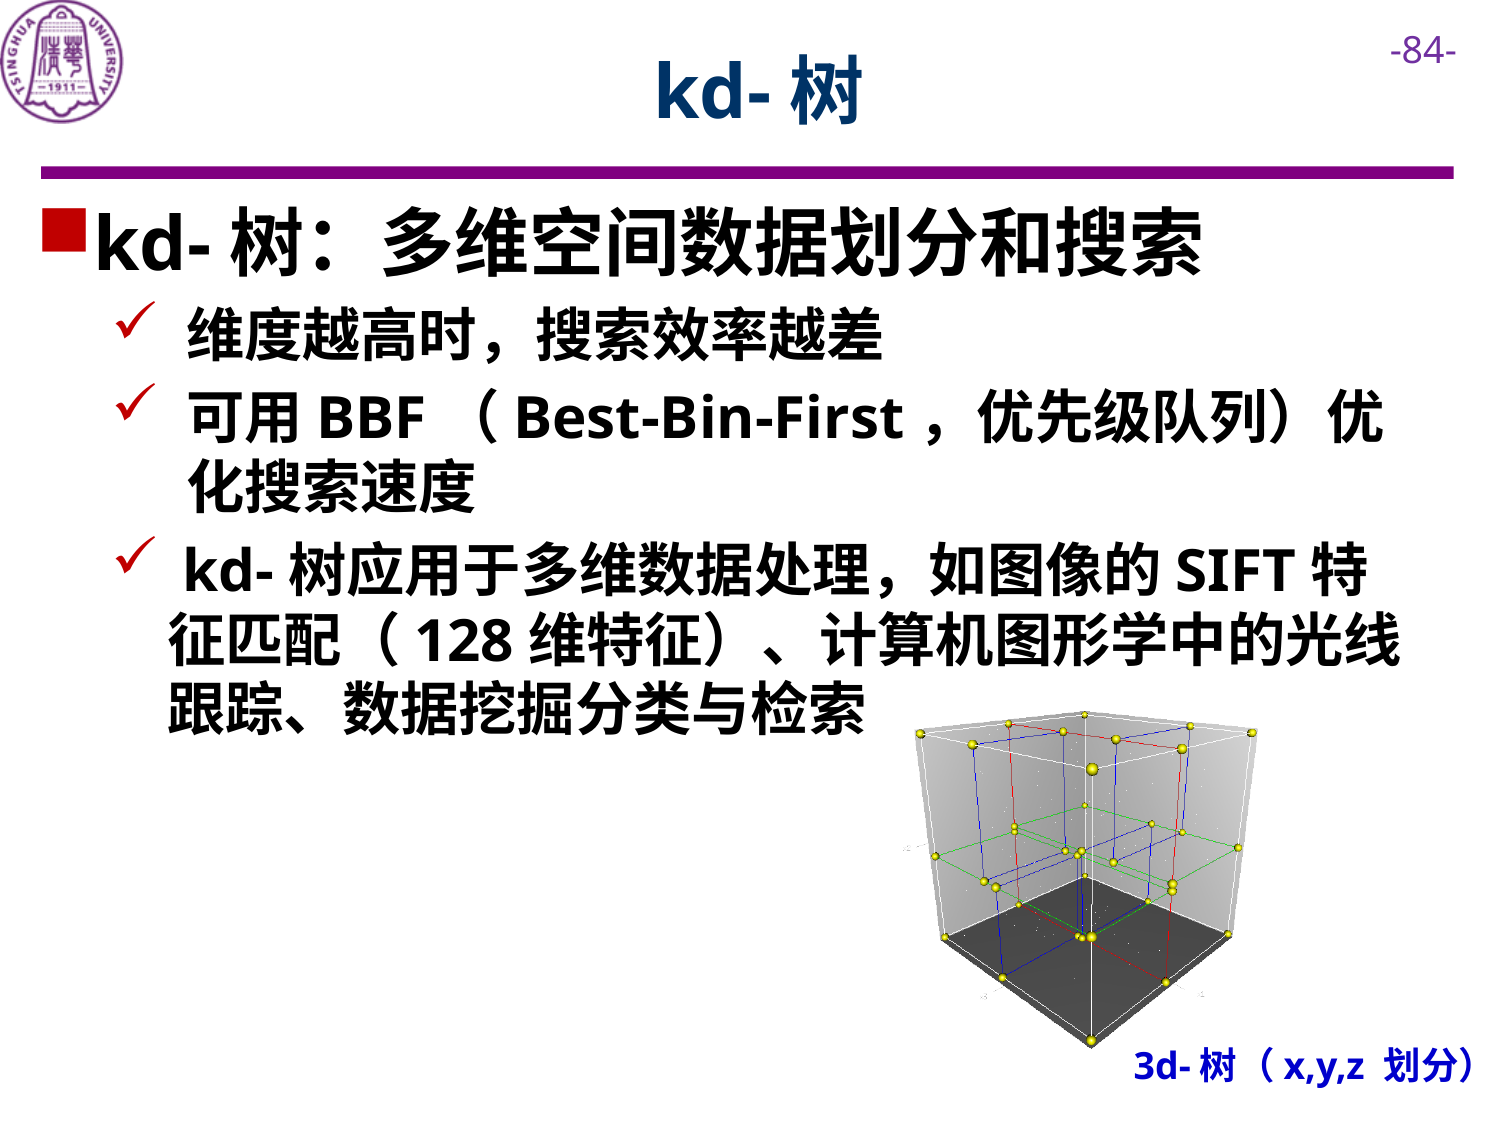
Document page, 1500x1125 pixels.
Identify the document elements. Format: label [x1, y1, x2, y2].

text_box [1118, 1034, 1500, 1095]
picture [903, 711, 1259, 1050]
text_box [21, 187, 1424, 823]
title [135, 13, 1383, 165]
picture [0, 0, 124, 124]
